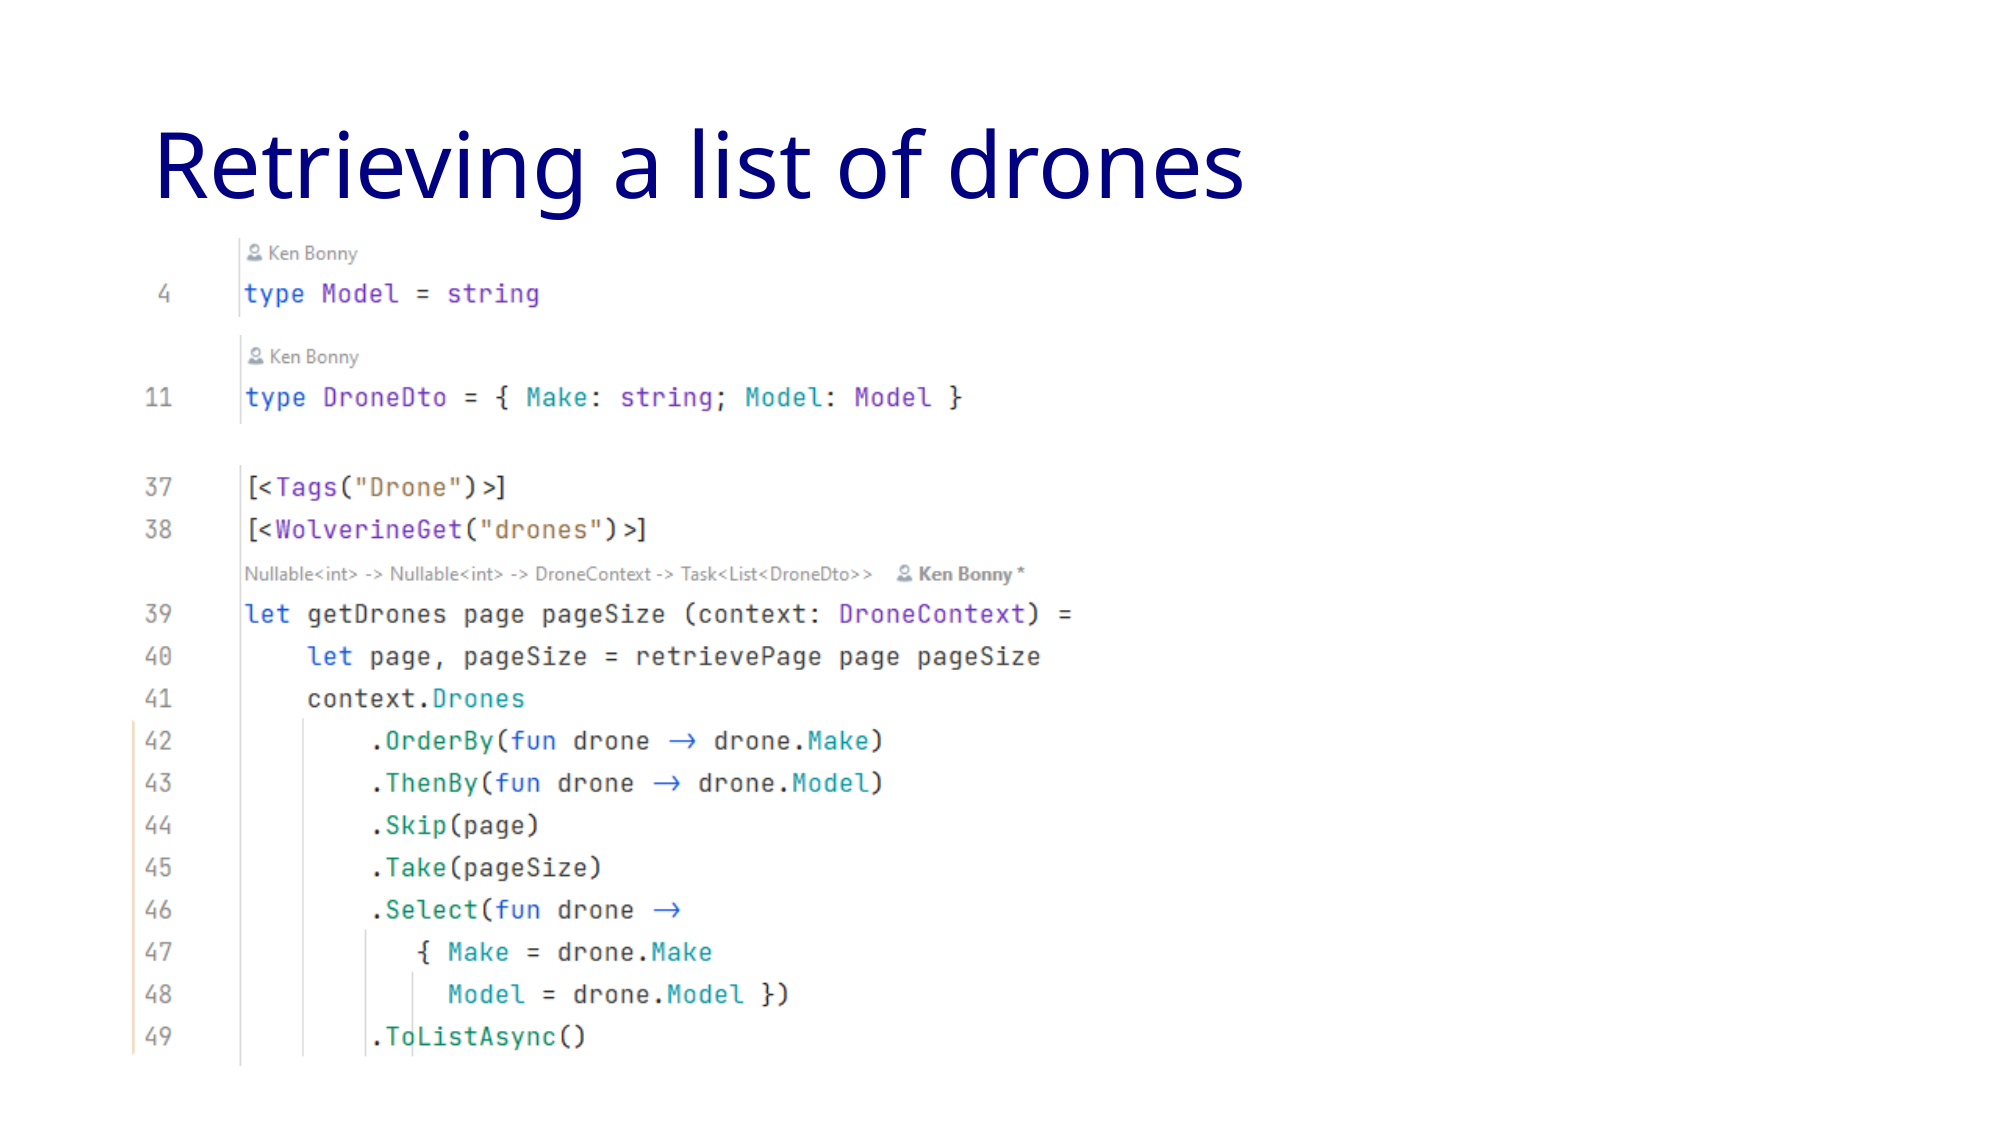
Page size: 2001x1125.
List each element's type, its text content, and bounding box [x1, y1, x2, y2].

picture [136, 335, 976, 424]
title Retrieving a list of drones [137, 59, 1863, 278]
picture [144, 237, 559, 317]
picture [131, 464, 1111, 1066]
